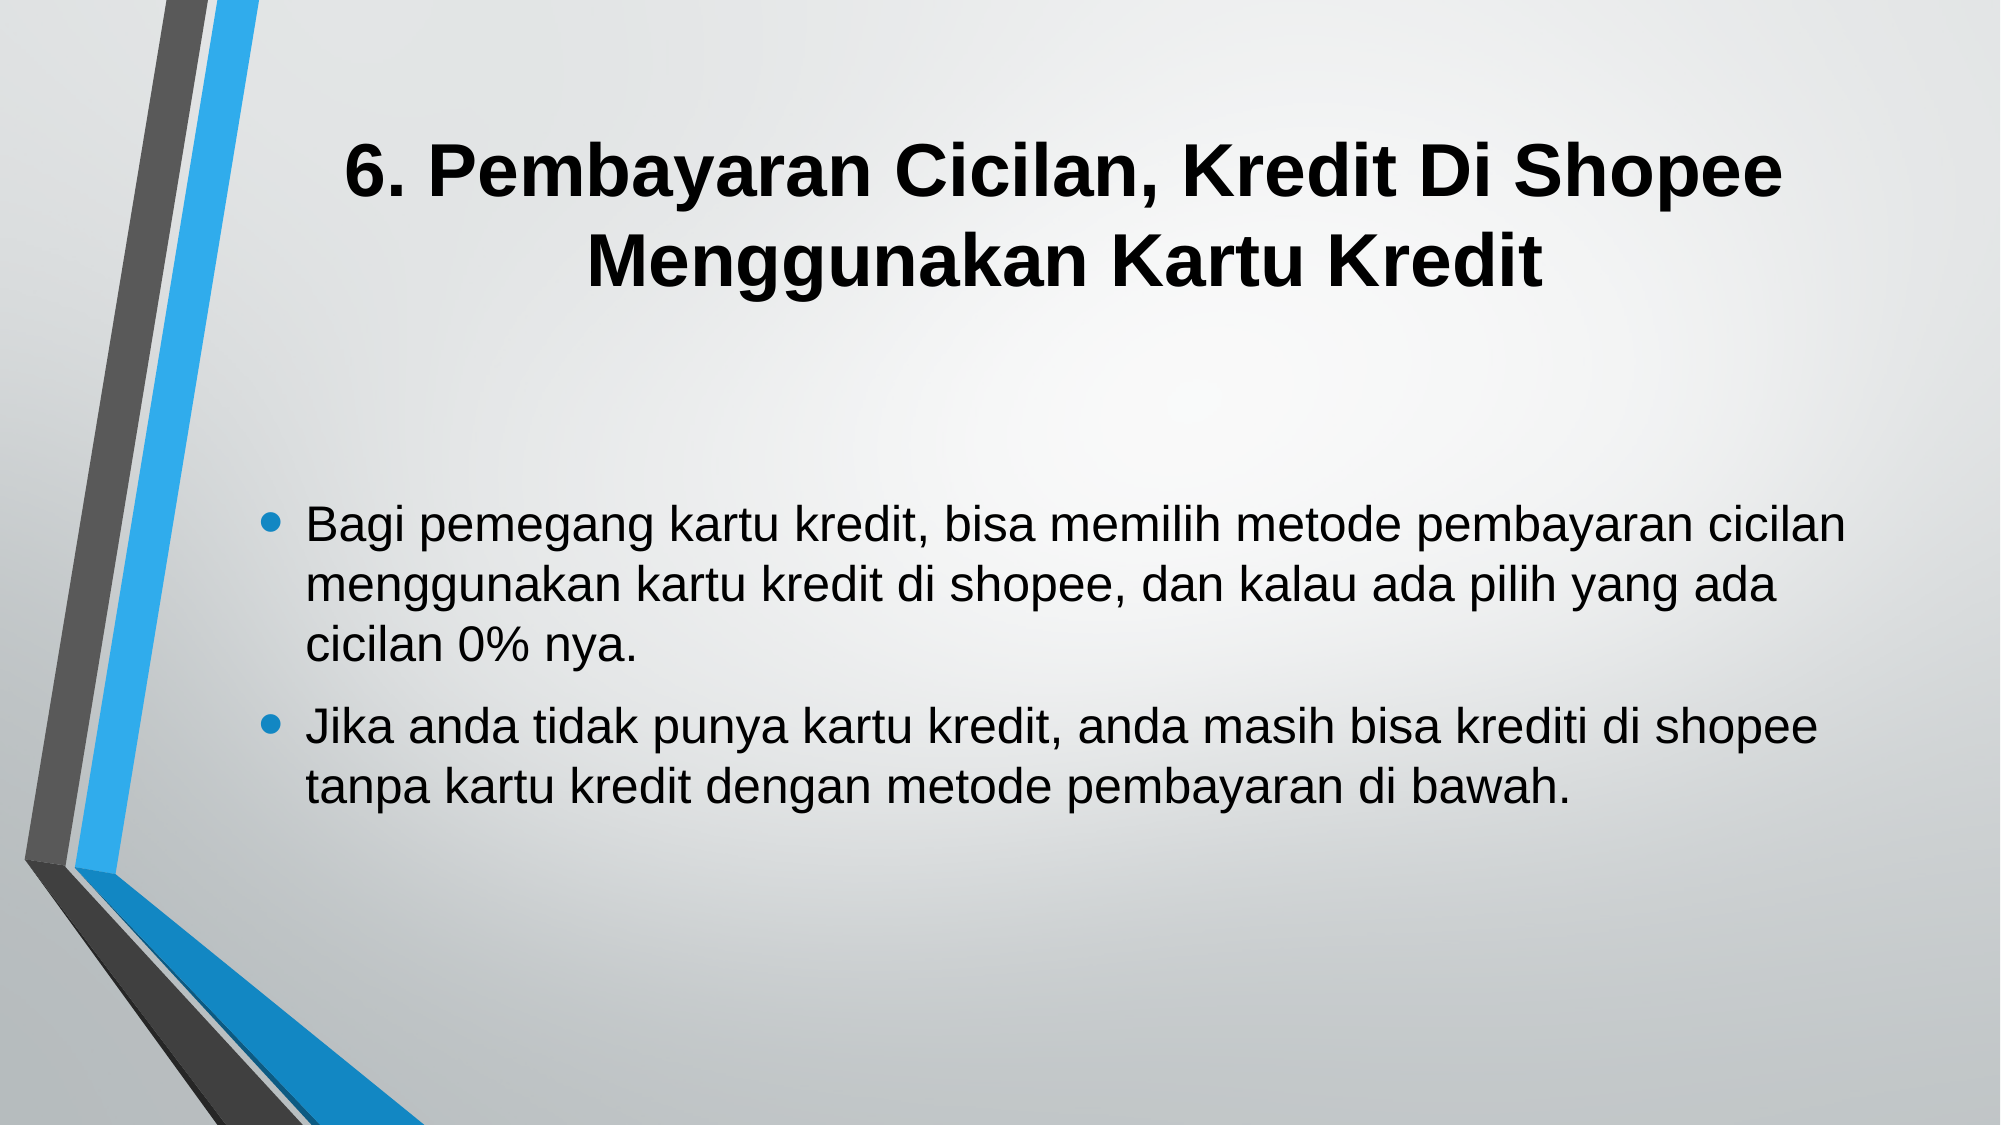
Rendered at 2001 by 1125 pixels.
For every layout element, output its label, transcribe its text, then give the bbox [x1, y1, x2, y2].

list Bagi pemegang kartu kredit, bisa memilih metode pembayaran cicilan menggunakan kartu kredit di shopee, dan kalau ada pilih yang ada cicilan 0% nya. Jika anda tidak punya kartu kredit, anda masih bisa krediti di shopee tanpa kartu kredit dengan metode pembayaran di bawah. [243, 437, 1887, 950]
title 6. Pembayaran Cicilan, Kredit Di Shopee Menggunakan Kartu Kredit [243, 112, 1887, 400]
